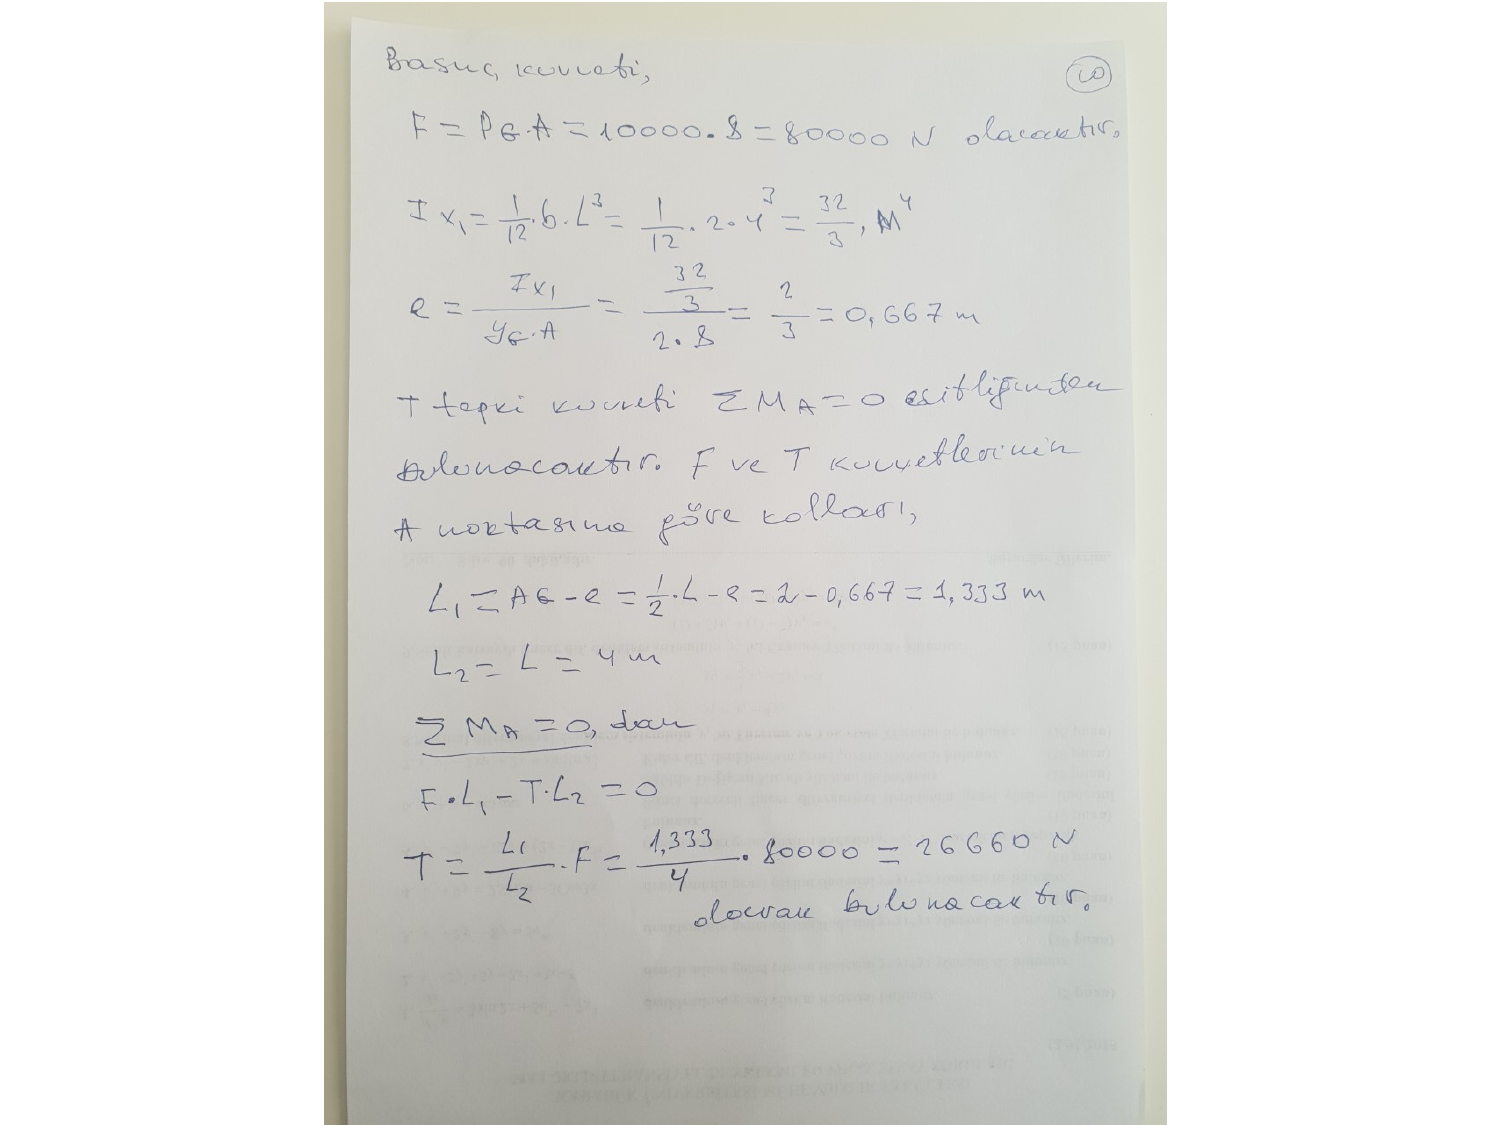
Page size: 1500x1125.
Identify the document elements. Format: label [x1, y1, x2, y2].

picture [324, 2, 1167, 1125]
